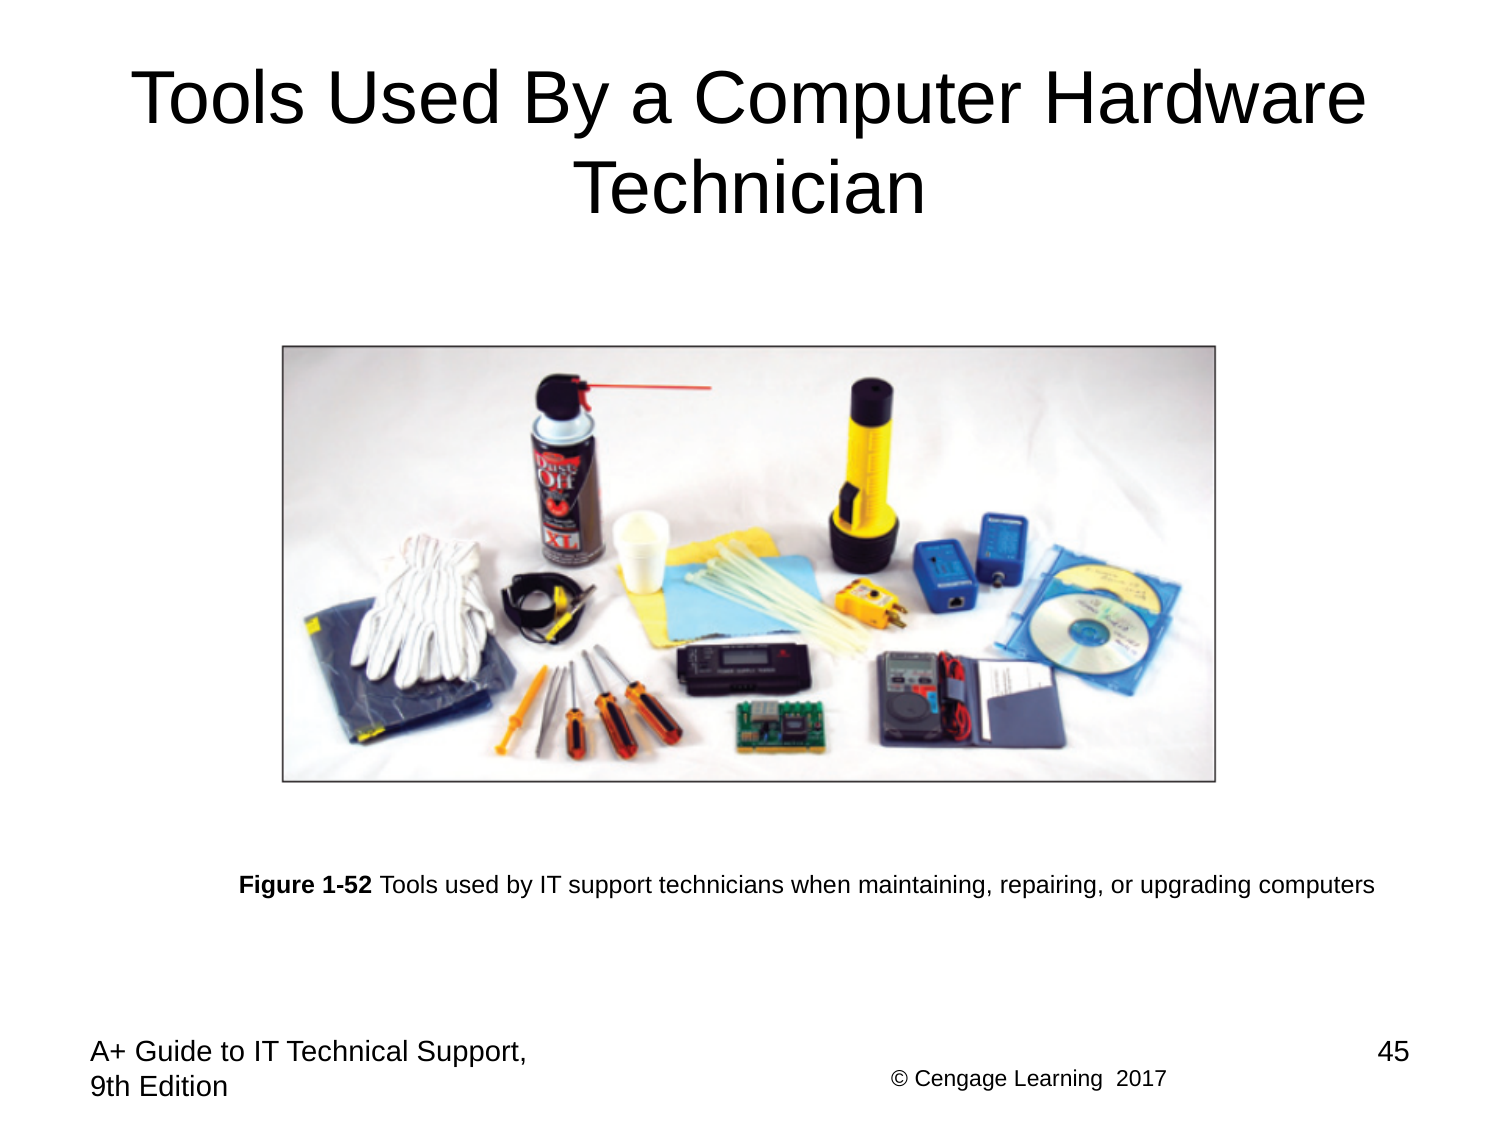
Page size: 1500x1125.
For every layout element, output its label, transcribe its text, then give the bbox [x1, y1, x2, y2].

title Tools Used By a Computer Hardware Technician [75, 45, 1425, 233]
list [276, 338, 1224, 789]
slide_number 45 [1312, 1024, 1426, 1103]
footer A+ Guide to IT Technical Support, 9th Edition [74, 1024, 588, 1103]
text_box Figure 1-52 Tools used by IT support technicians when maintaining, repairing, or upgrading computers [223, 861, 1393, 906]
